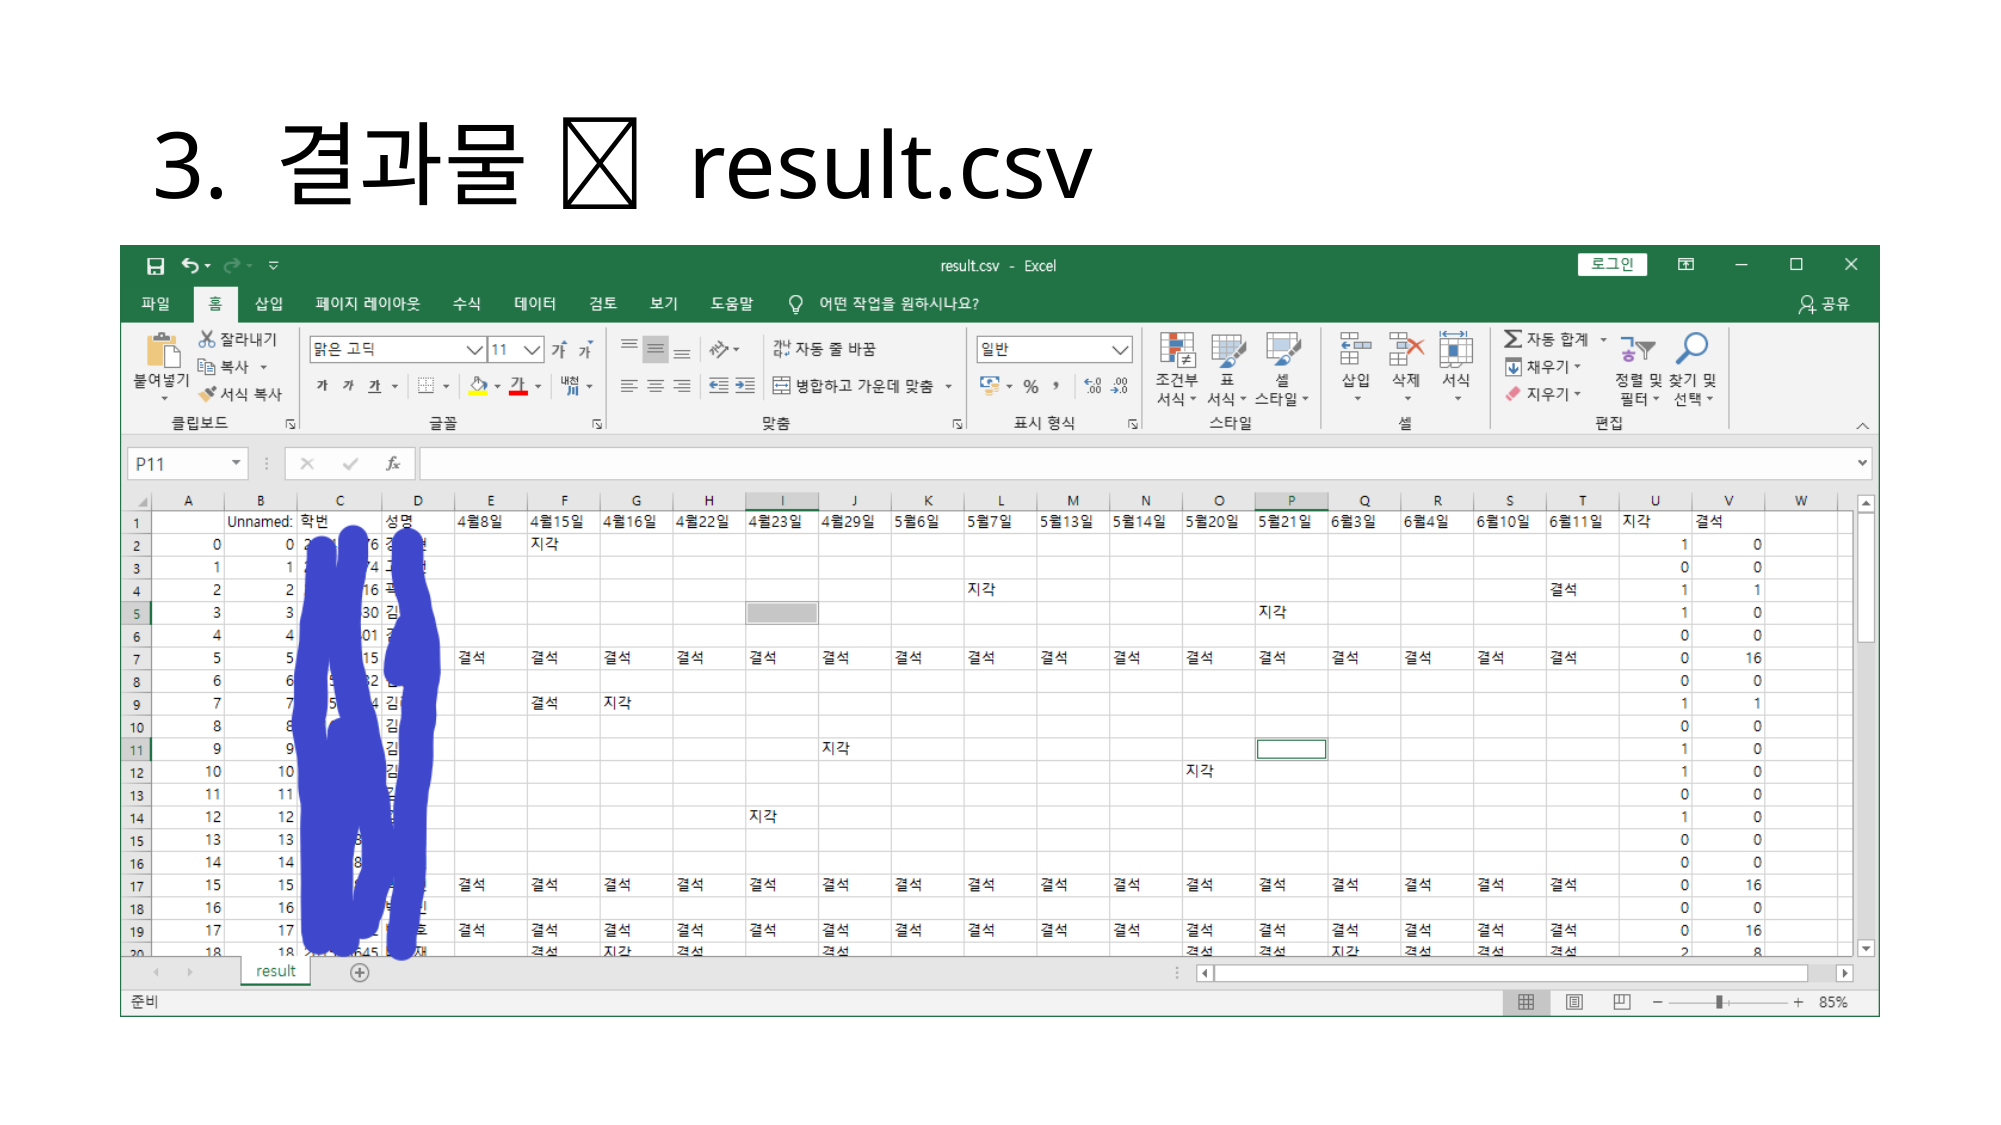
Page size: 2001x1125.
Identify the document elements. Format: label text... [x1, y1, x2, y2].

title 3. 결과물  result.csv [137, 59, 1863, 245]
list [119, 245, 1880, 1017]
